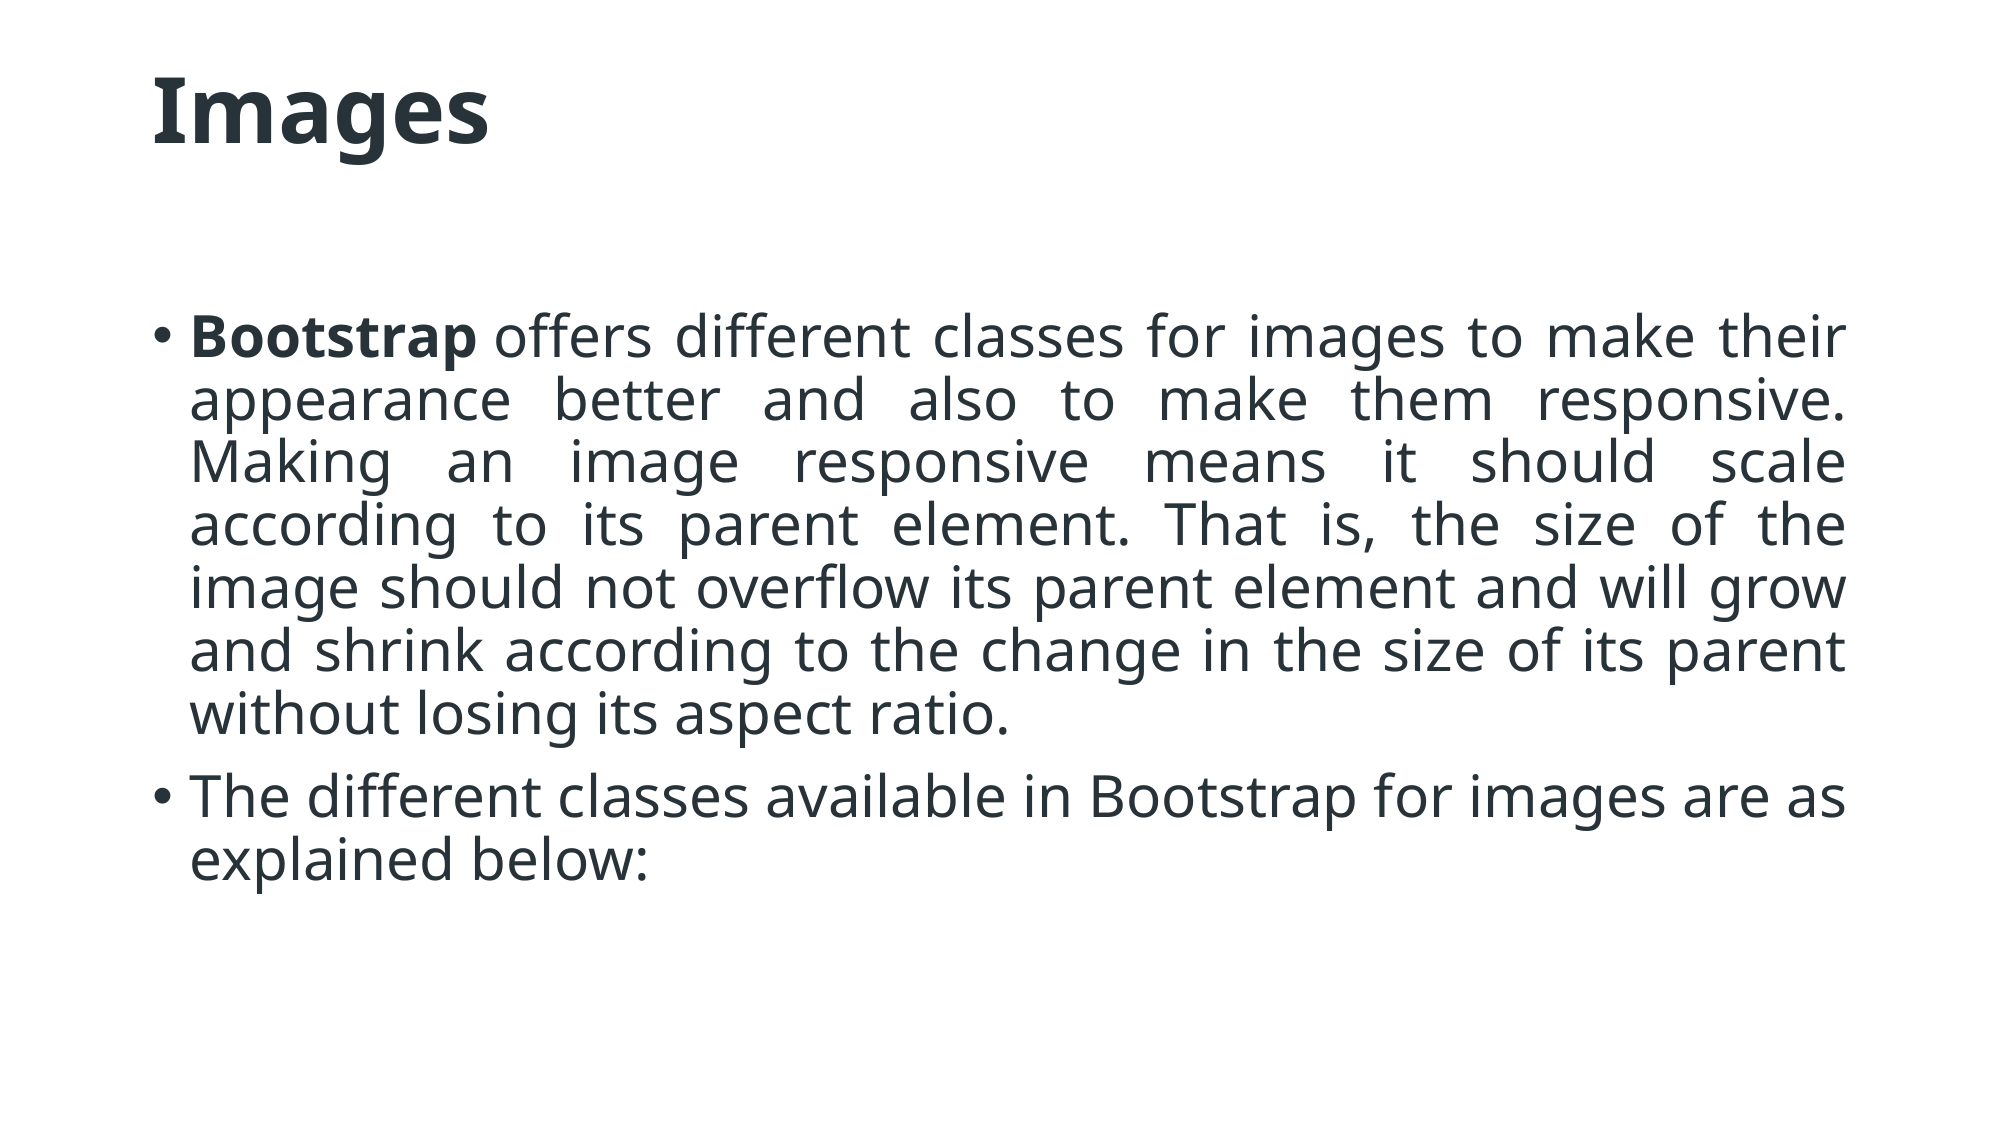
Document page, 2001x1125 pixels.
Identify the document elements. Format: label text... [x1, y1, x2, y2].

list Bootstrap offers different classes for images to make their appearance better and also to make them responsive. Making an image responsive means it should scale according to its parent element. That is, the size of the image should not overflow its parent element and will grow and shrink according to the change in the size of its parent without losing its aspect ratio. The different classes available in Bootstrap for images are as explained below: [137, 299, 1863, 1014]
title Images [137, 59, 1863, 278]
